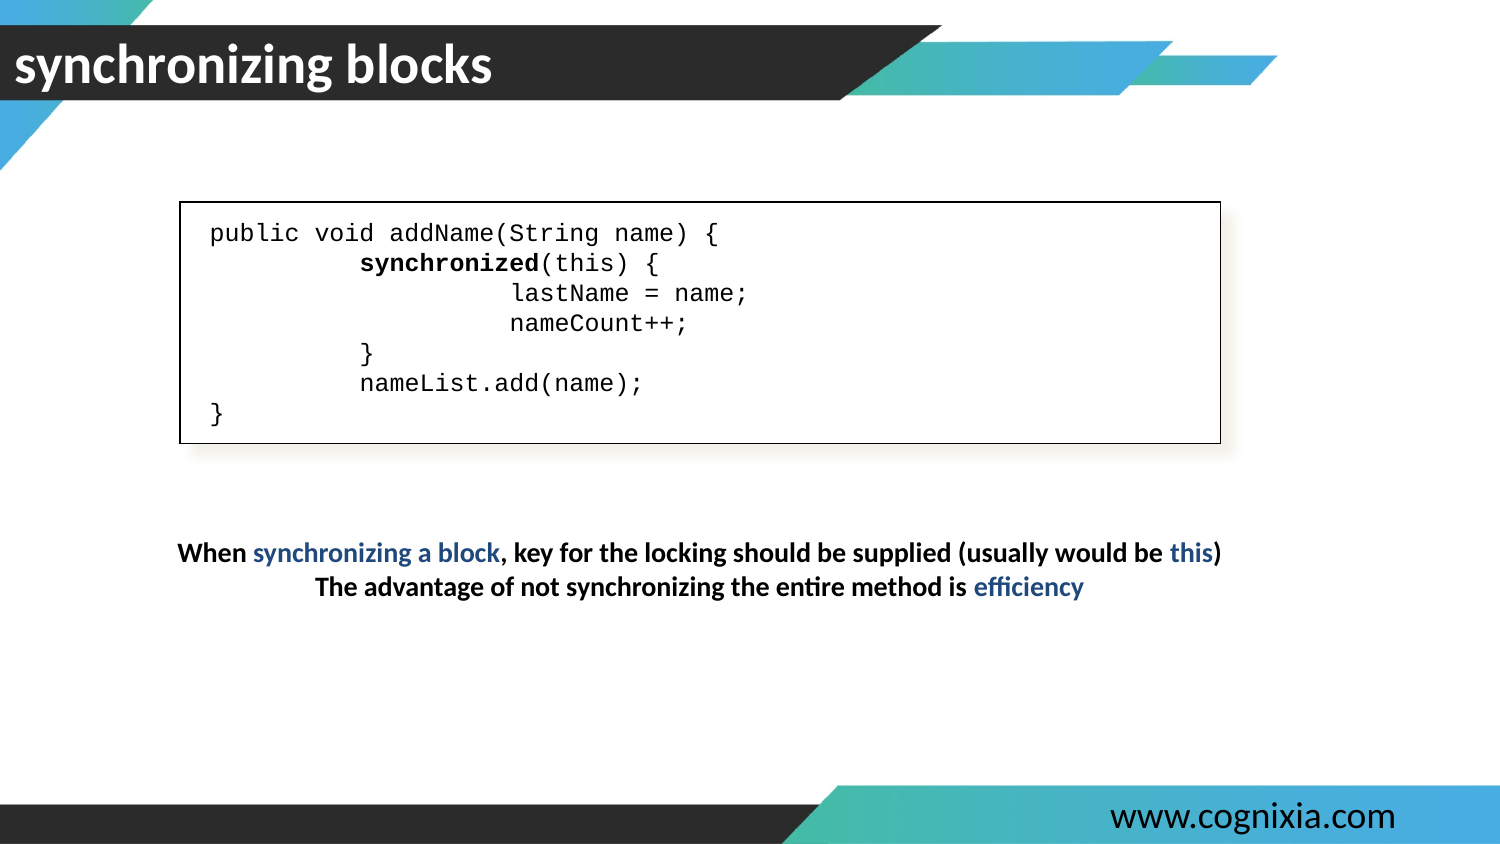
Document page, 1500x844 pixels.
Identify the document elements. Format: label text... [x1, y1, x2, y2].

text_box When synchronizing a block, key for the locking should be supplied (usually would be this) The advantage of not synchronizing the entire method is efficiency [87, 527, 1237, 610]
title synchronizing blocks [0, 20, 869, 103]
text_box public void addName(String name) { synchronized(this) { lastName = name; nameCount++; } nameList.add(name); } [194, 209, 1206, 434]
text_box [180, 202, 1221, 444]
picture [0, 0, 1500, 844]
